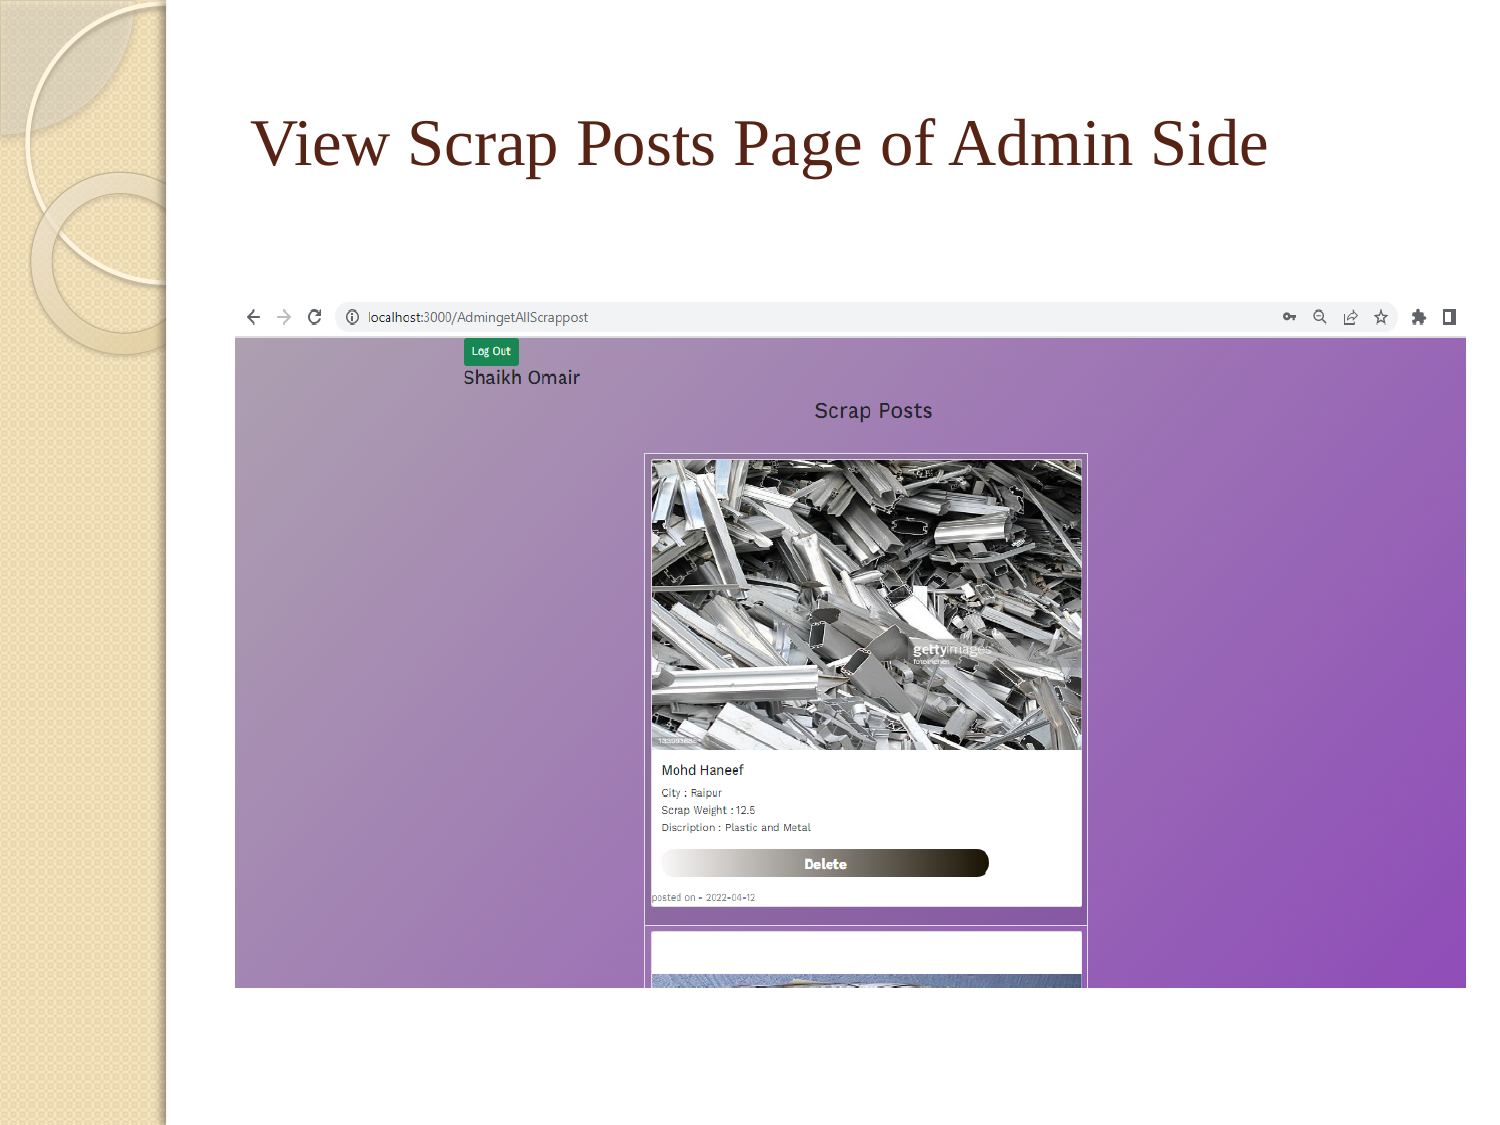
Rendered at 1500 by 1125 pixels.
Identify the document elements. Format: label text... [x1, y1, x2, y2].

title View Scrap Posts Page of Admin Side [235, 45, 1466, 233]
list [235, 299, 1466, 988]
